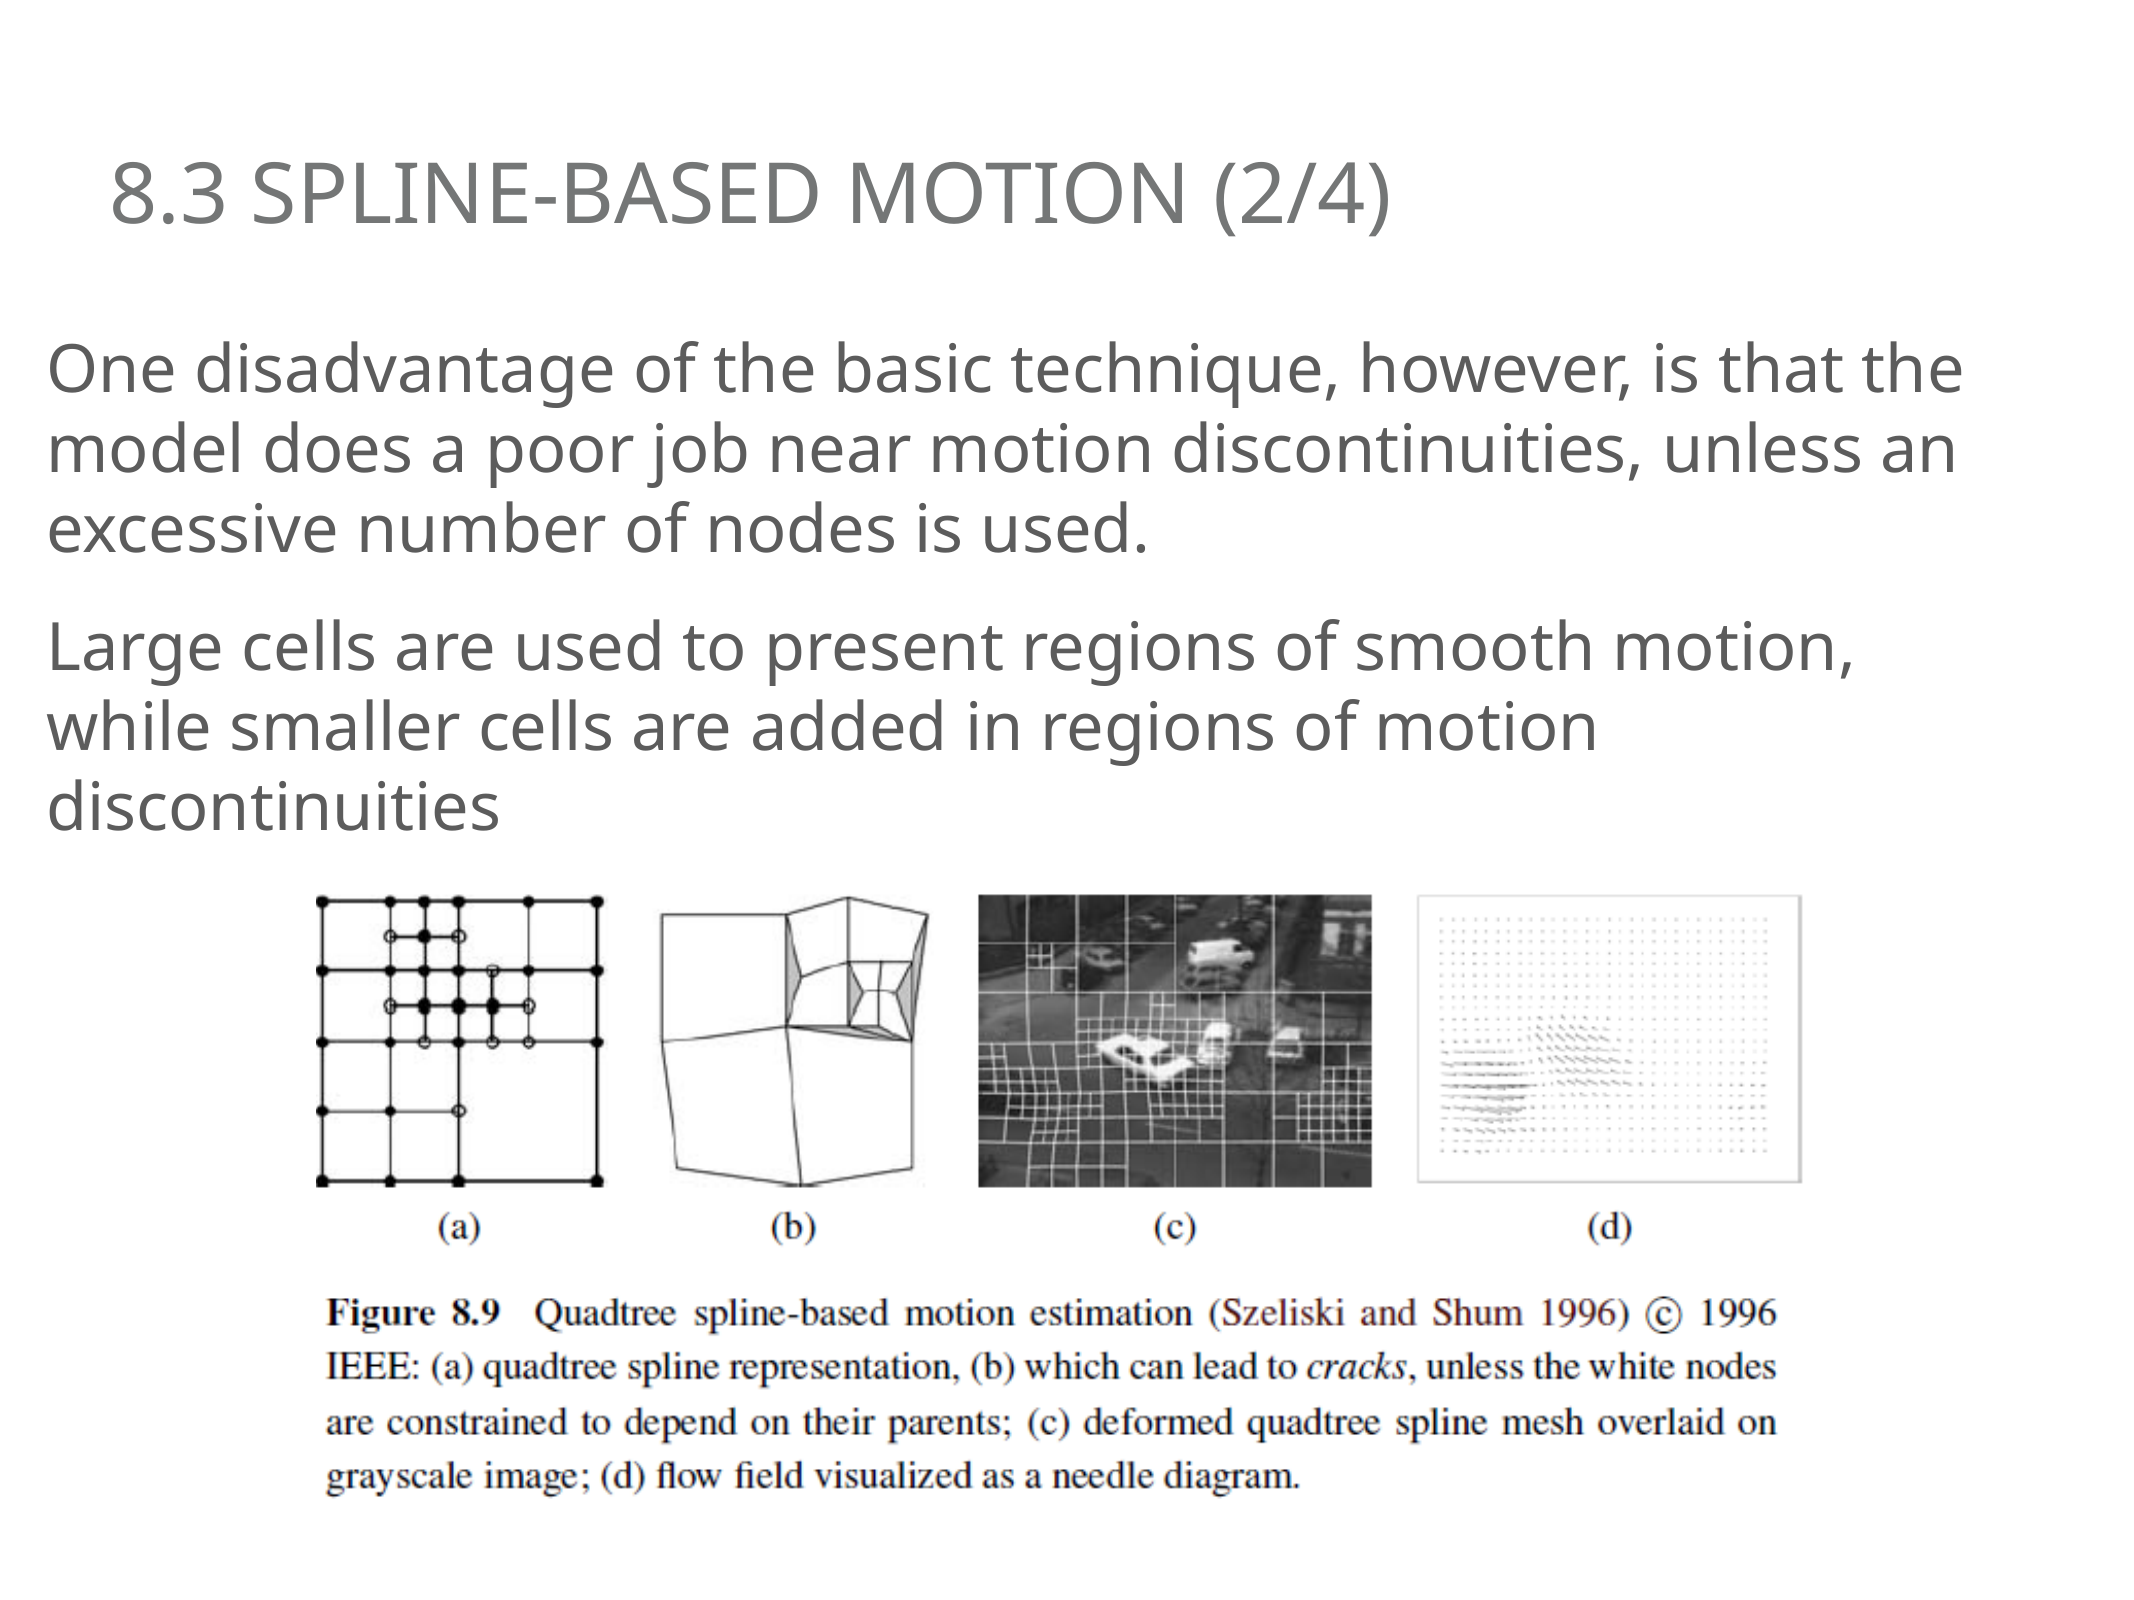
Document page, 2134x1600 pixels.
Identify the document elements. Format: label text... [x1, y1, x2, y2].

text_box One disadvantage of the basic technique, however, is that the model does a poor job near motion discontinuities, unless an excessive number of nodes is used. Large cells are used to present regions of smooth motion, while smaller cells are added in regions of motion discontinuities [38, 317, 2040, 852]
text_box 8.3 Spline-based Motion (2/4) [102, 34, 1431, 248]
picture [316, 884, 1817, 1503]
